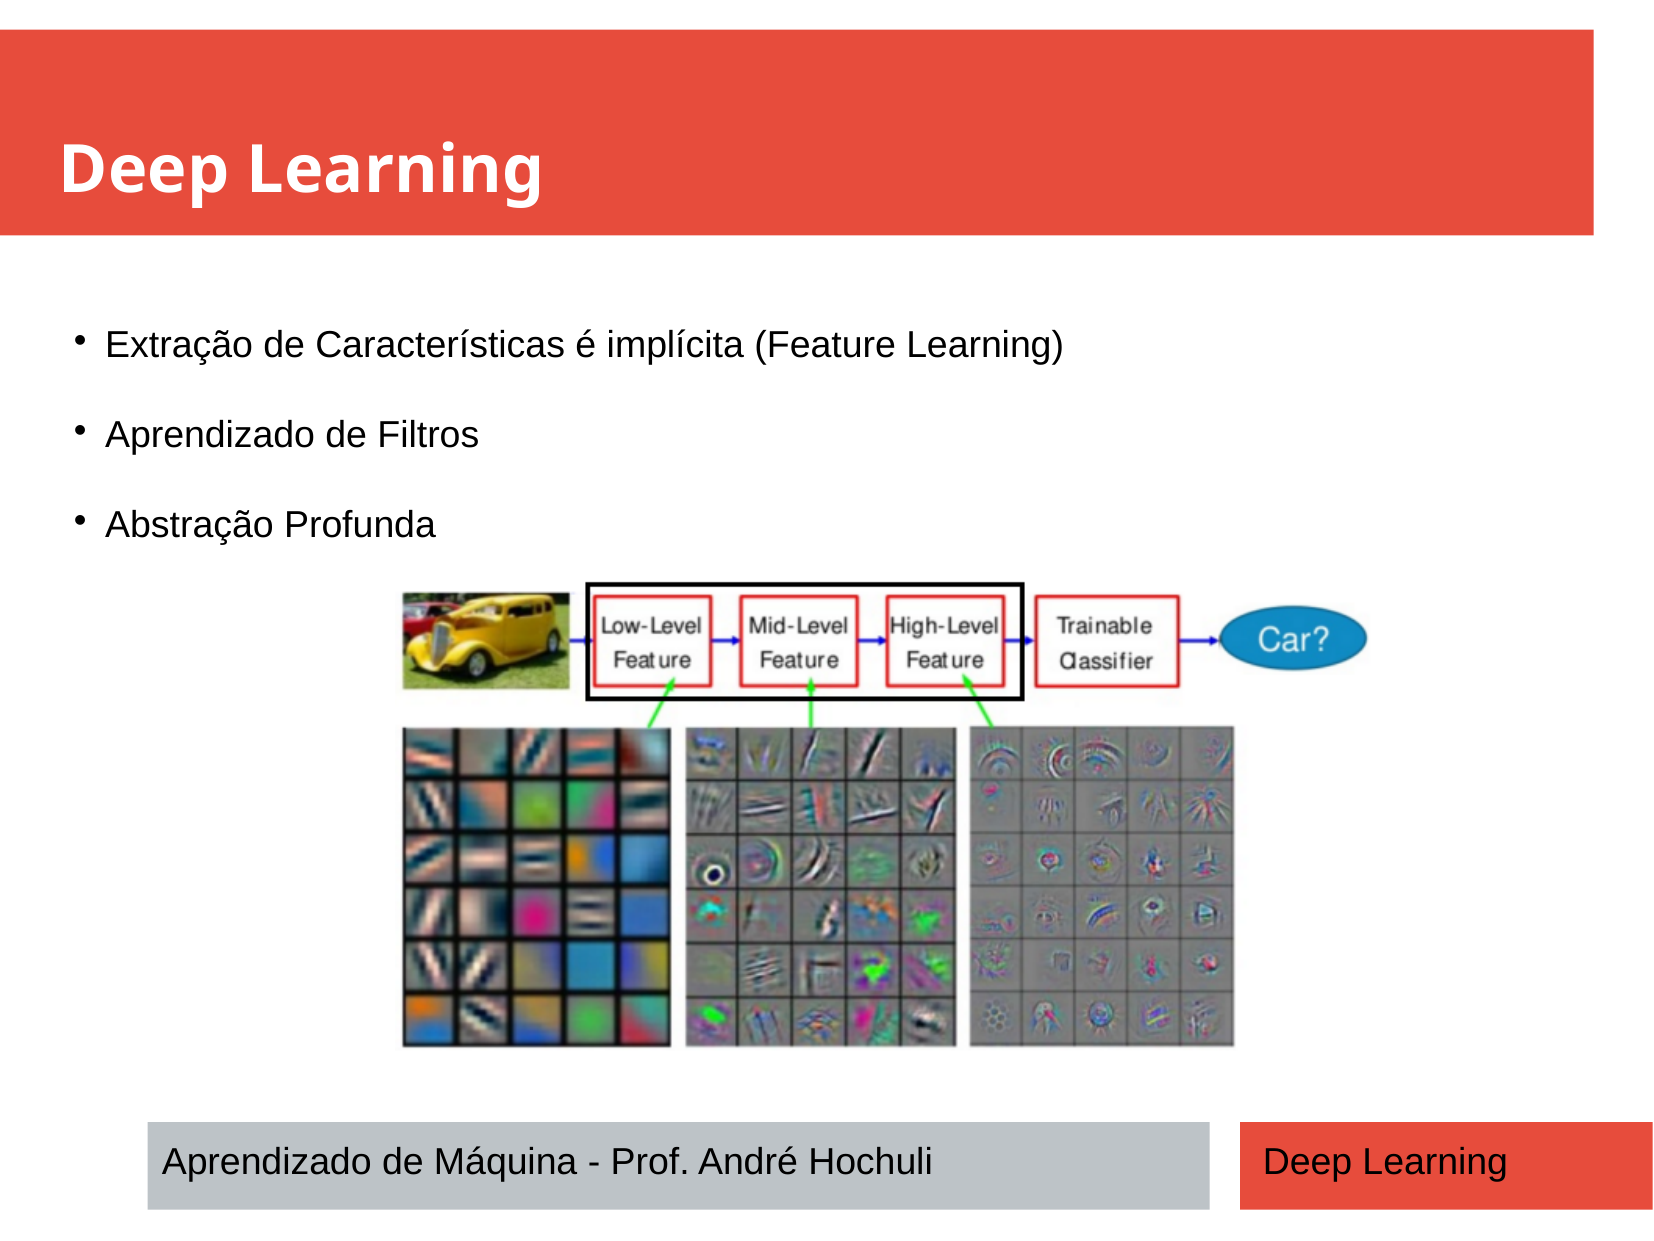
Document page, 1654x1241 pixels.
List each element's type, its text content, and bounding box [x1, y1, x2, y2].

picture [394, 578, 1375, 1057]
text_box Extração de Características é implícita (Feature Learning) Aprendizado de Filtros Abstração Profunda [58, 310, 1424, 1057]
text_box [59, 299, 1565, 1067]
text_box Deep Learning [59, 59, 1594, 206]
text_box Aprendizado de Máquina - Prof. André Hochuli [147, 1129, 1204, 1189]
text_box Deep Learning [1248, 1129, 1623, 1189]
